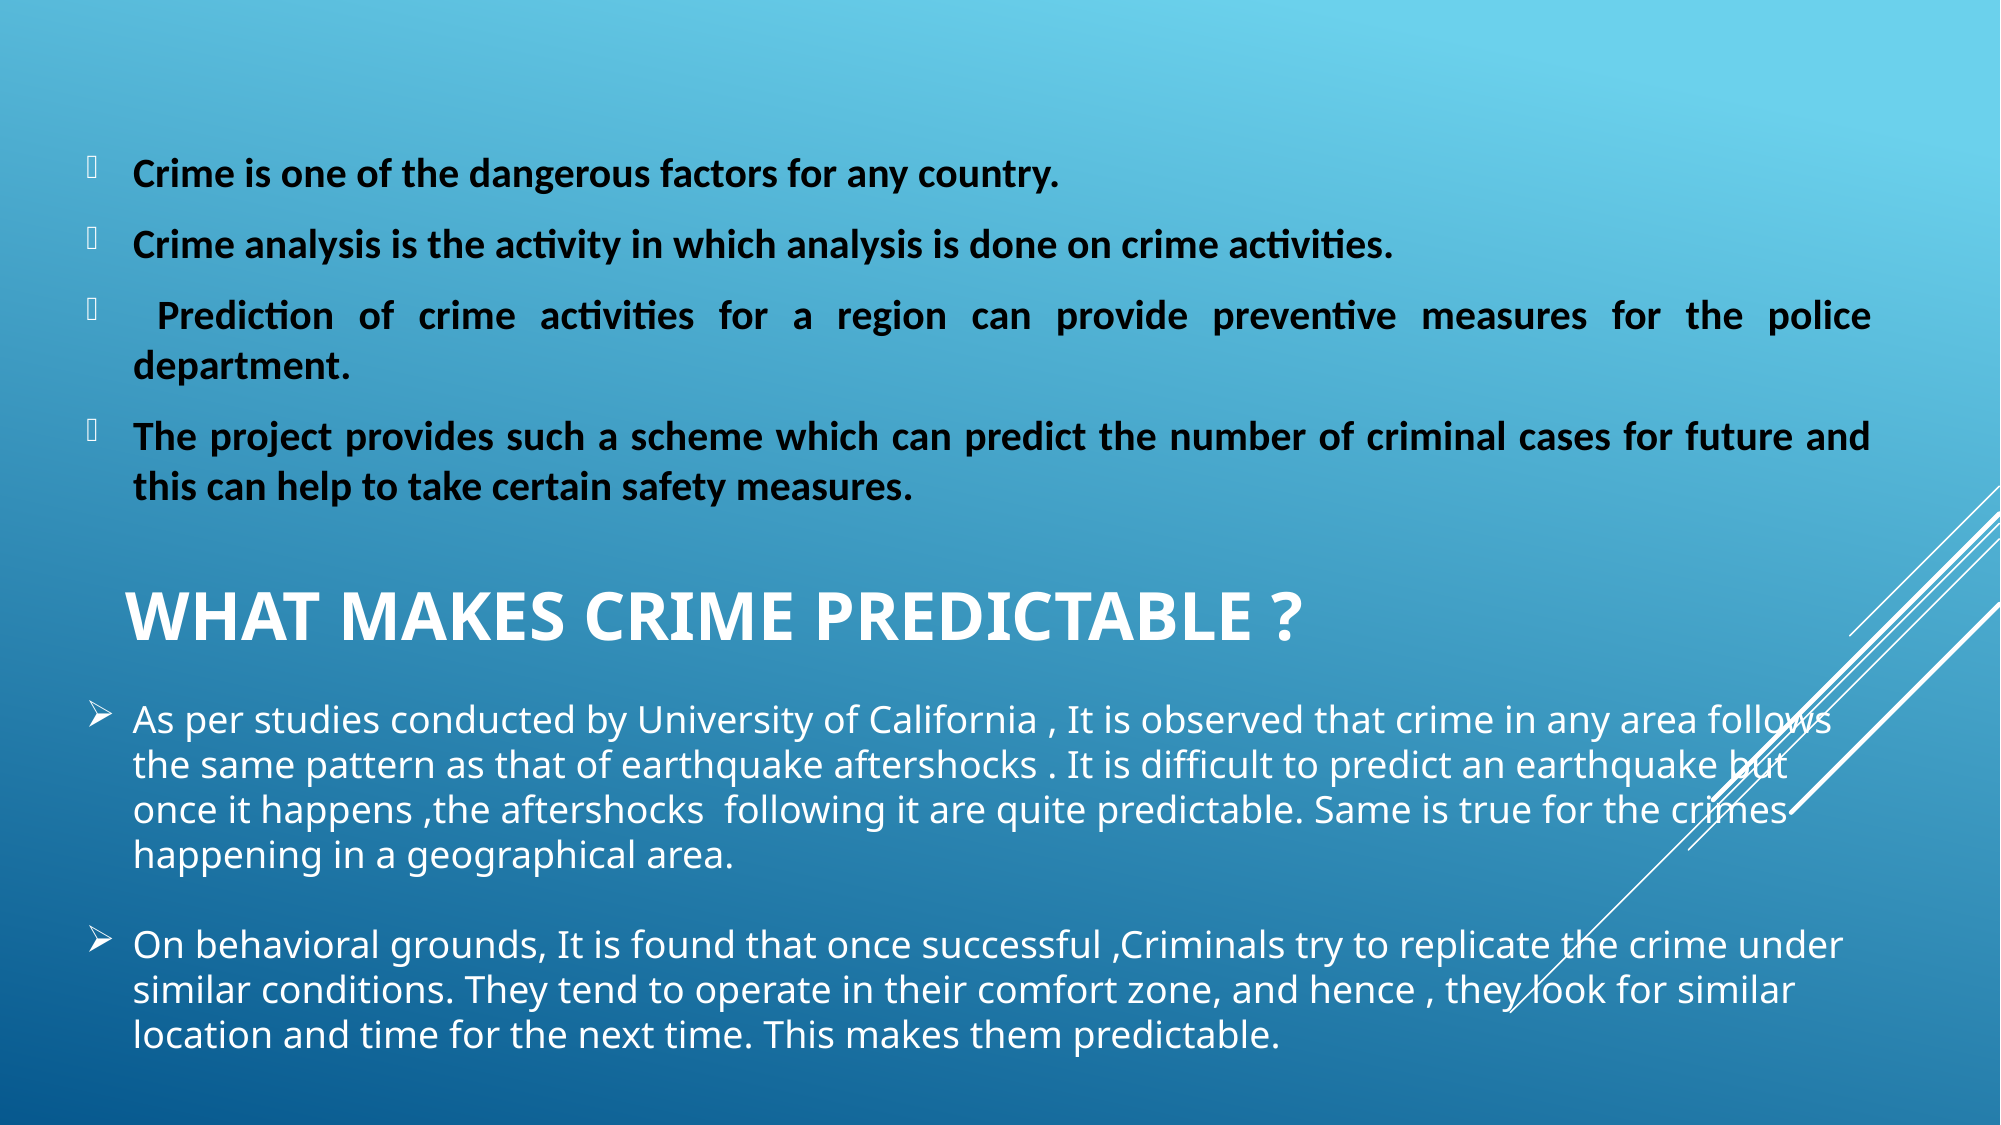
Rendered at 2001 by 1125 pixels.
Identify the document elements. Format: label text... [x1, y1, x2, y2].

text_box As per studies conducted by University of California , It is observed that crime in any area follows the same pattern as that of earthquake aftershocks . It is difficult to predict an earthquake but once it happens ,the aftershocks following it are quite predictable. Same is true for the crimes happening in a geographical area. On behavioral grounds, It is found that once successful ,Criminals try to replicate the crime under similar conditions. They tend to operate in their comfort zone, and hence , they look for similar location and time for the next time. This makes them predictable. [71, 688, 1888, 1064]
list Crime is one of the dangerous factors for any country. Crime analysis is the activity in which analysis is done on crime activities. Prediction of crime activities for a region can provide preventive measures for the police department. The project provides such a scheme which can predict the number of criminal cases for future and this can help to take certain safety measures. [71, 114, 1888, 541]
text_box WHAT MAKES CRIME PREDICTABLE ? [110, 566, 1888, 662]
